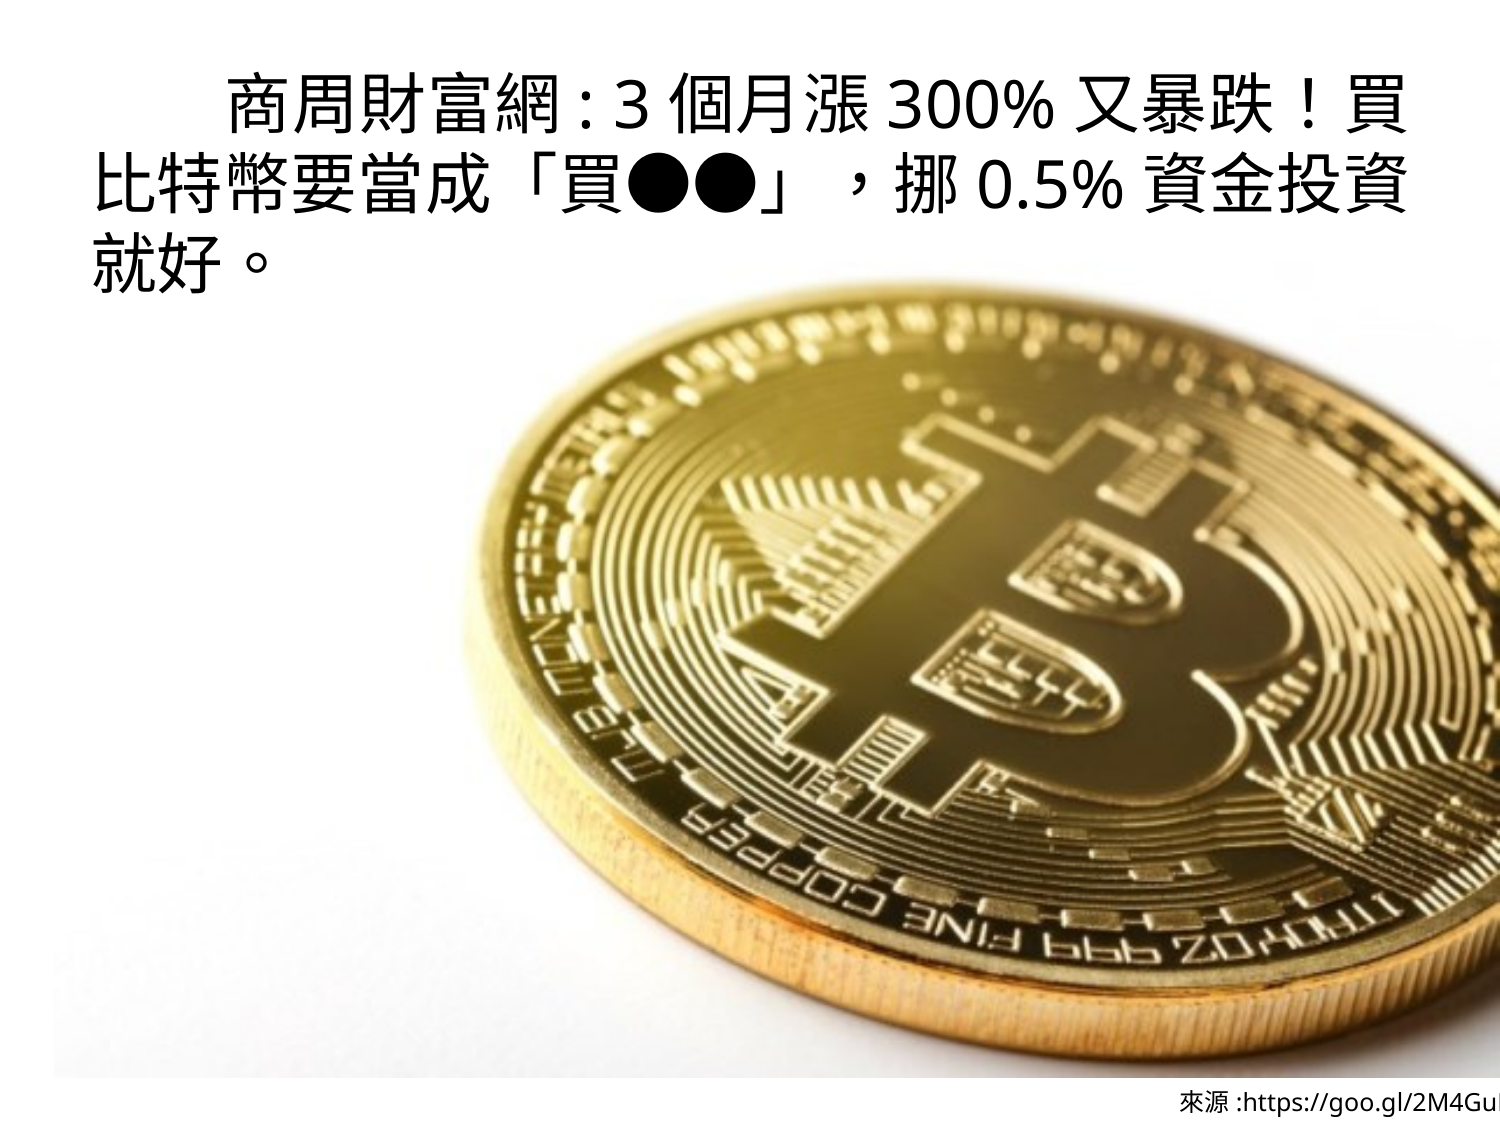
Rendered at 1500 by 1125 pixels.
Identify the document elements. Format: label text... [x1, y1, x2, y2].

picture [48, 125, 1500, 1079]
text_box 來源:https://goo.gl/2M4GuL [1165, 1085, 1500, 1125]
list 商周財富網: 3個月漲300%又暴跌！買比特幣要當成「買●●」，挪0.5%資金投資就好。 [75, 54, 1425, 123]
